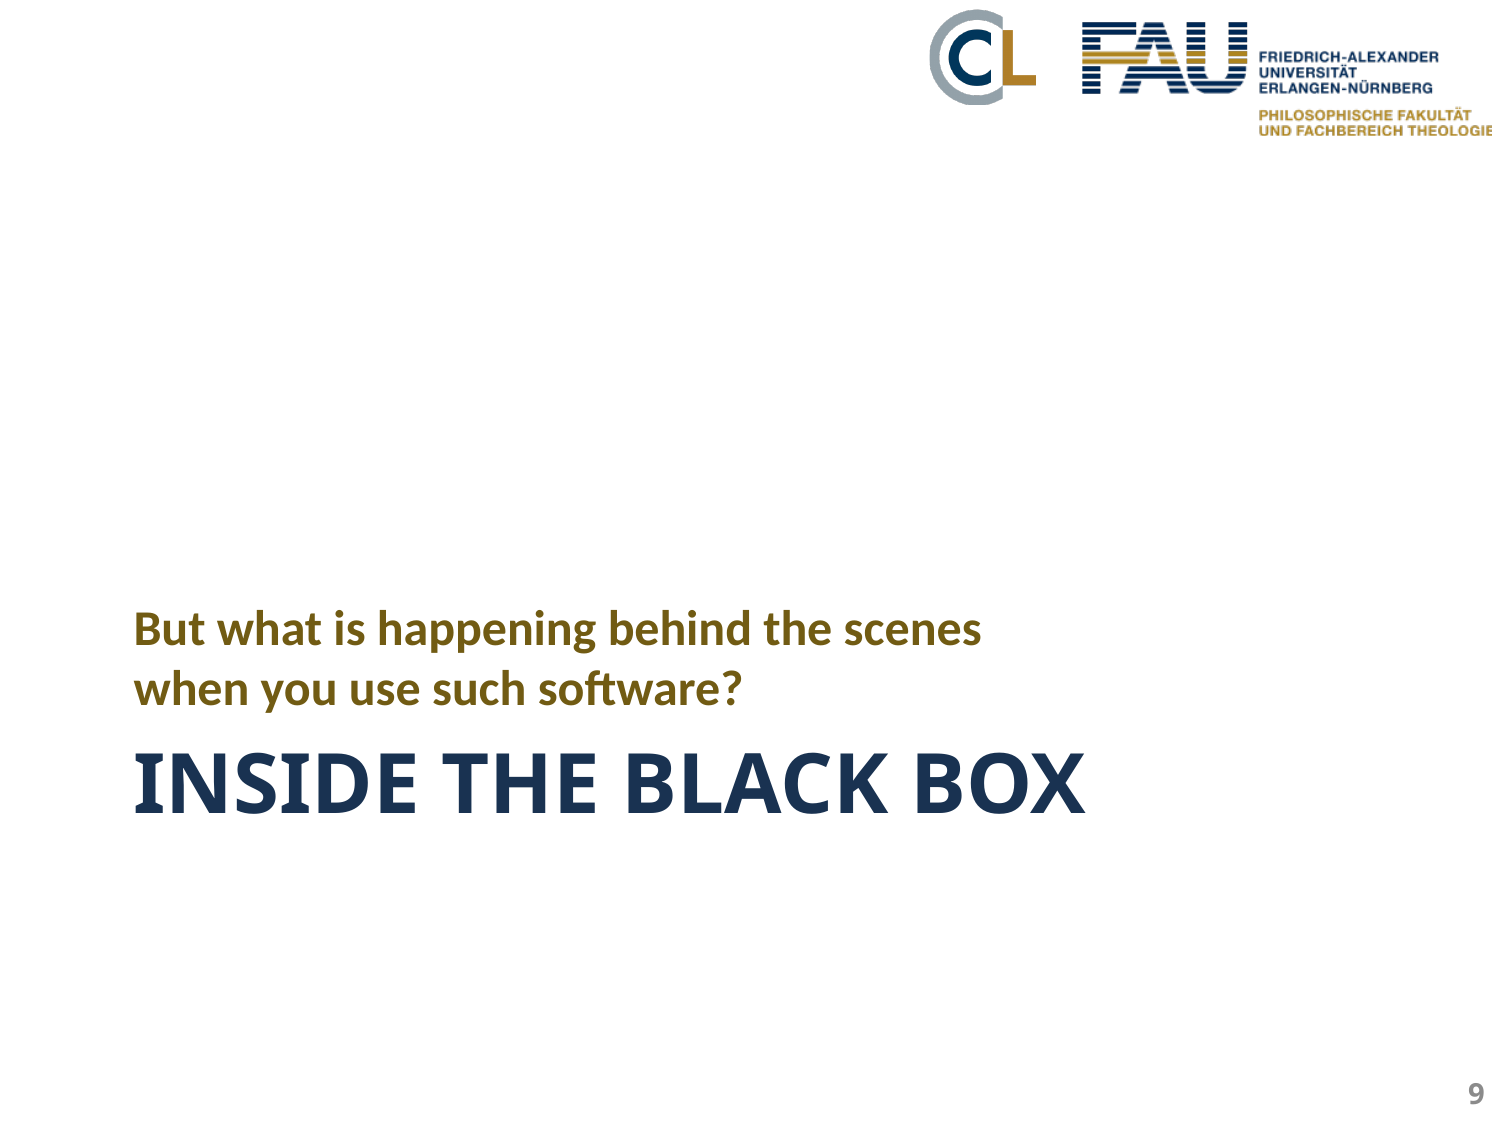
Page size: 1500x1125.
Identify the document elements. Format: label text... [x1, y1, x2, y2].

slide_number 9 [1149, 1065, 1500, 1125]
list But what is happening behind the scenes when you use such software? [118, 476, 1394, 723]
title INSIDE THE BLACK BOX [118, 723, 1394, 947]
